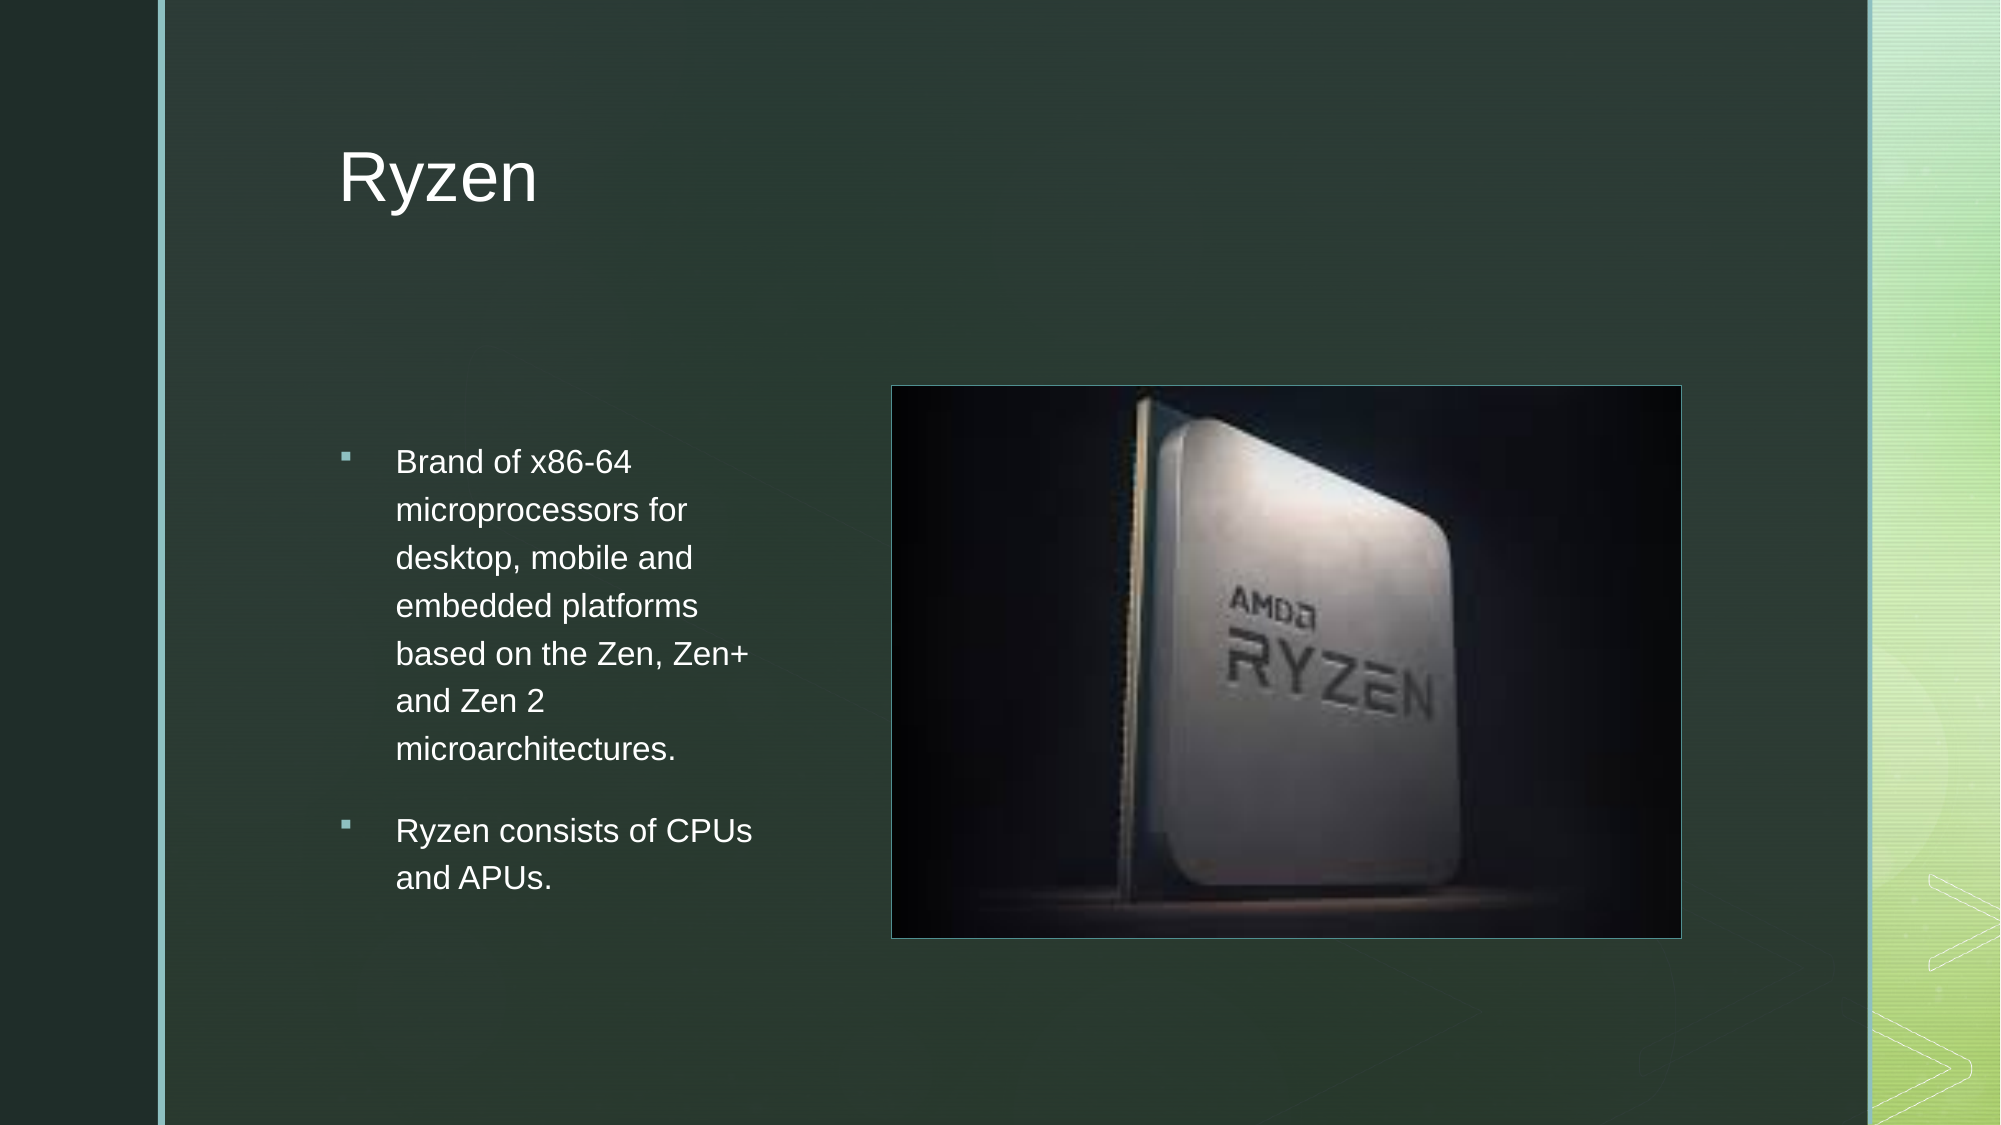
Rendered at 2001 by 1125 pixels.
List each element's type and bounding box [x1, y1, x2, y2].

picture [0, 0, 2001, 1125]
list [890, 385, 1682, 939]
